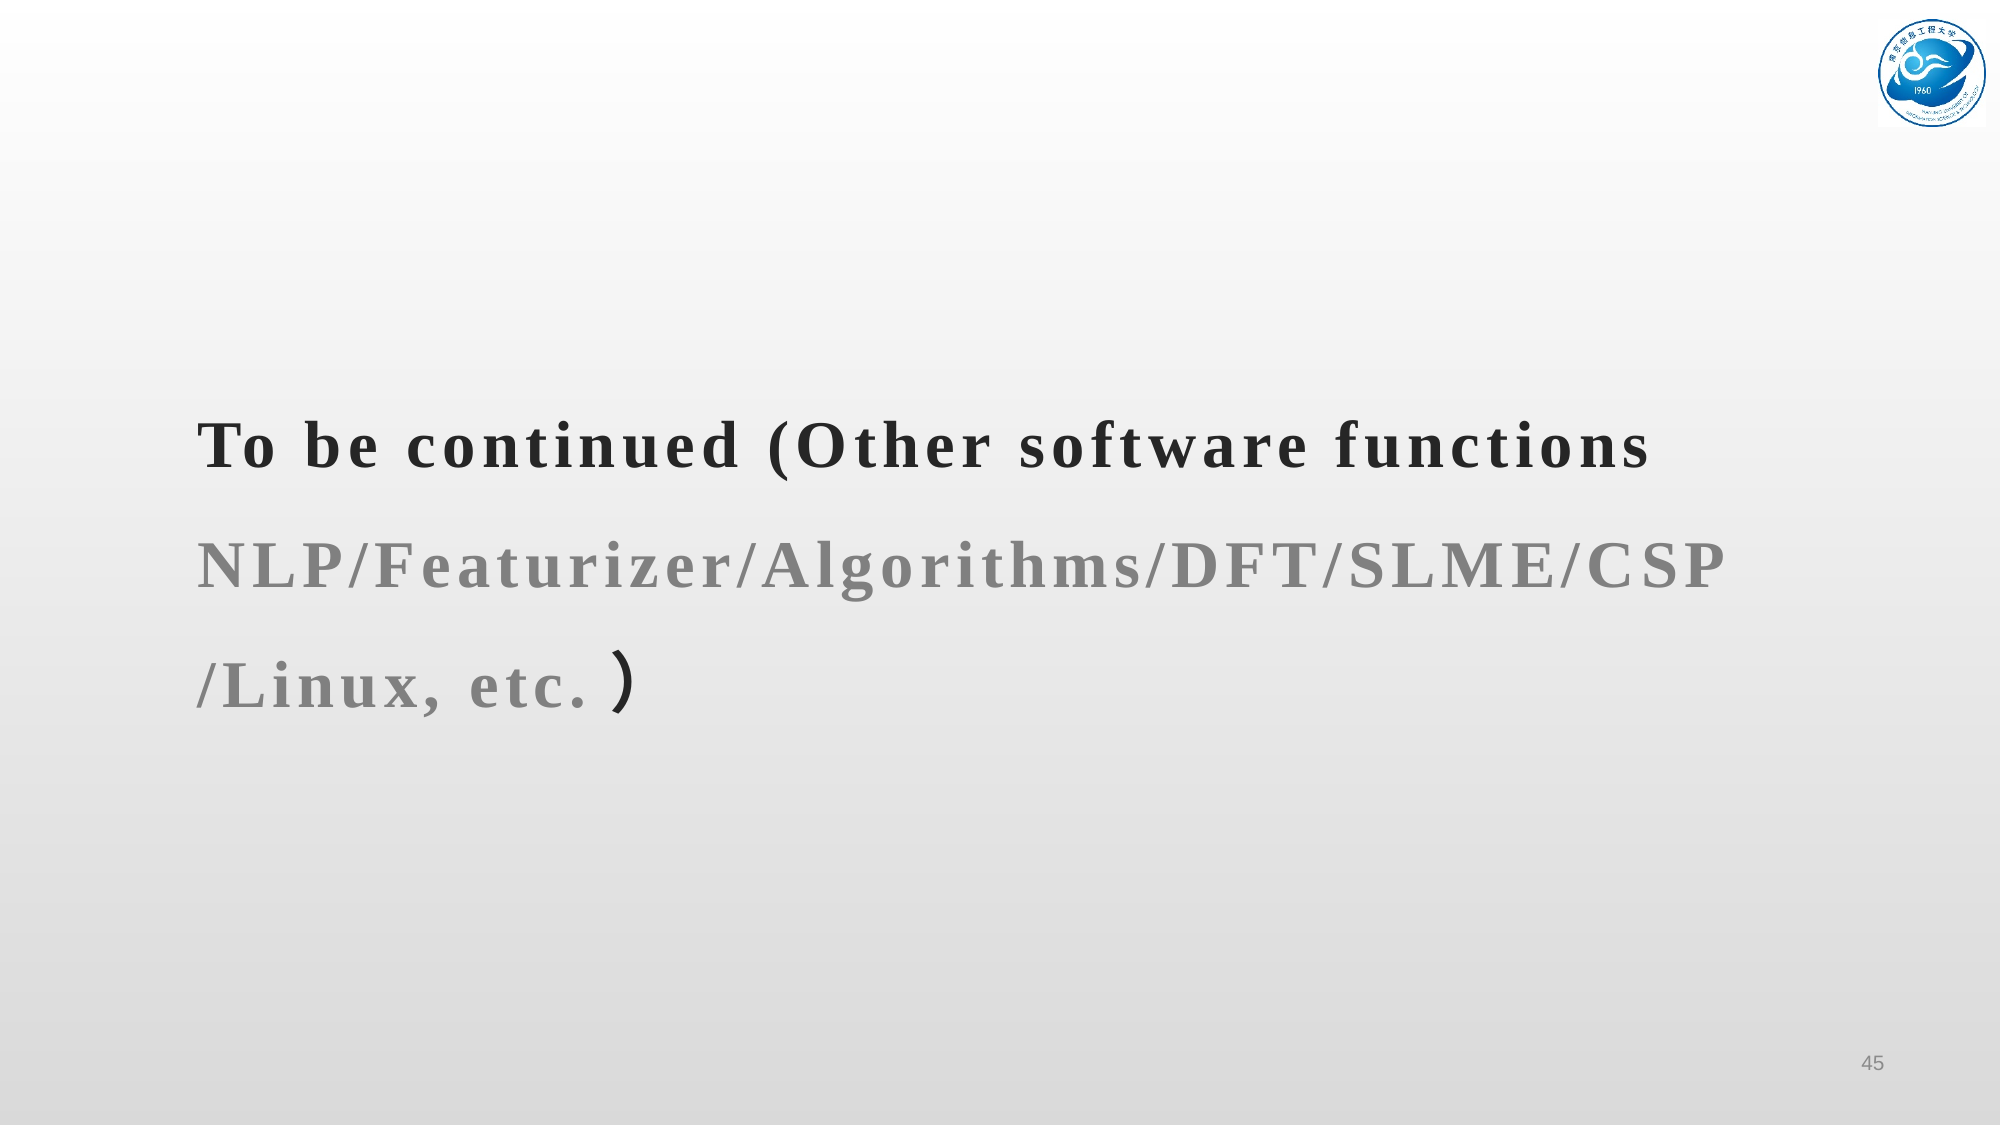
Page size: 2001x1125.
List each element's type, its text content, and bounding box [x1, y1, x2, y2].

text_box To be continued (Other software functions NLP/Featurizer/Algorithms/DFT/SLME/CSP/Linux, etc.） [182, 483, 1758, 599]
picture [1878, 19, 1986, 127]
slide_number 45 [1456, 1035, 1900, 1088]
